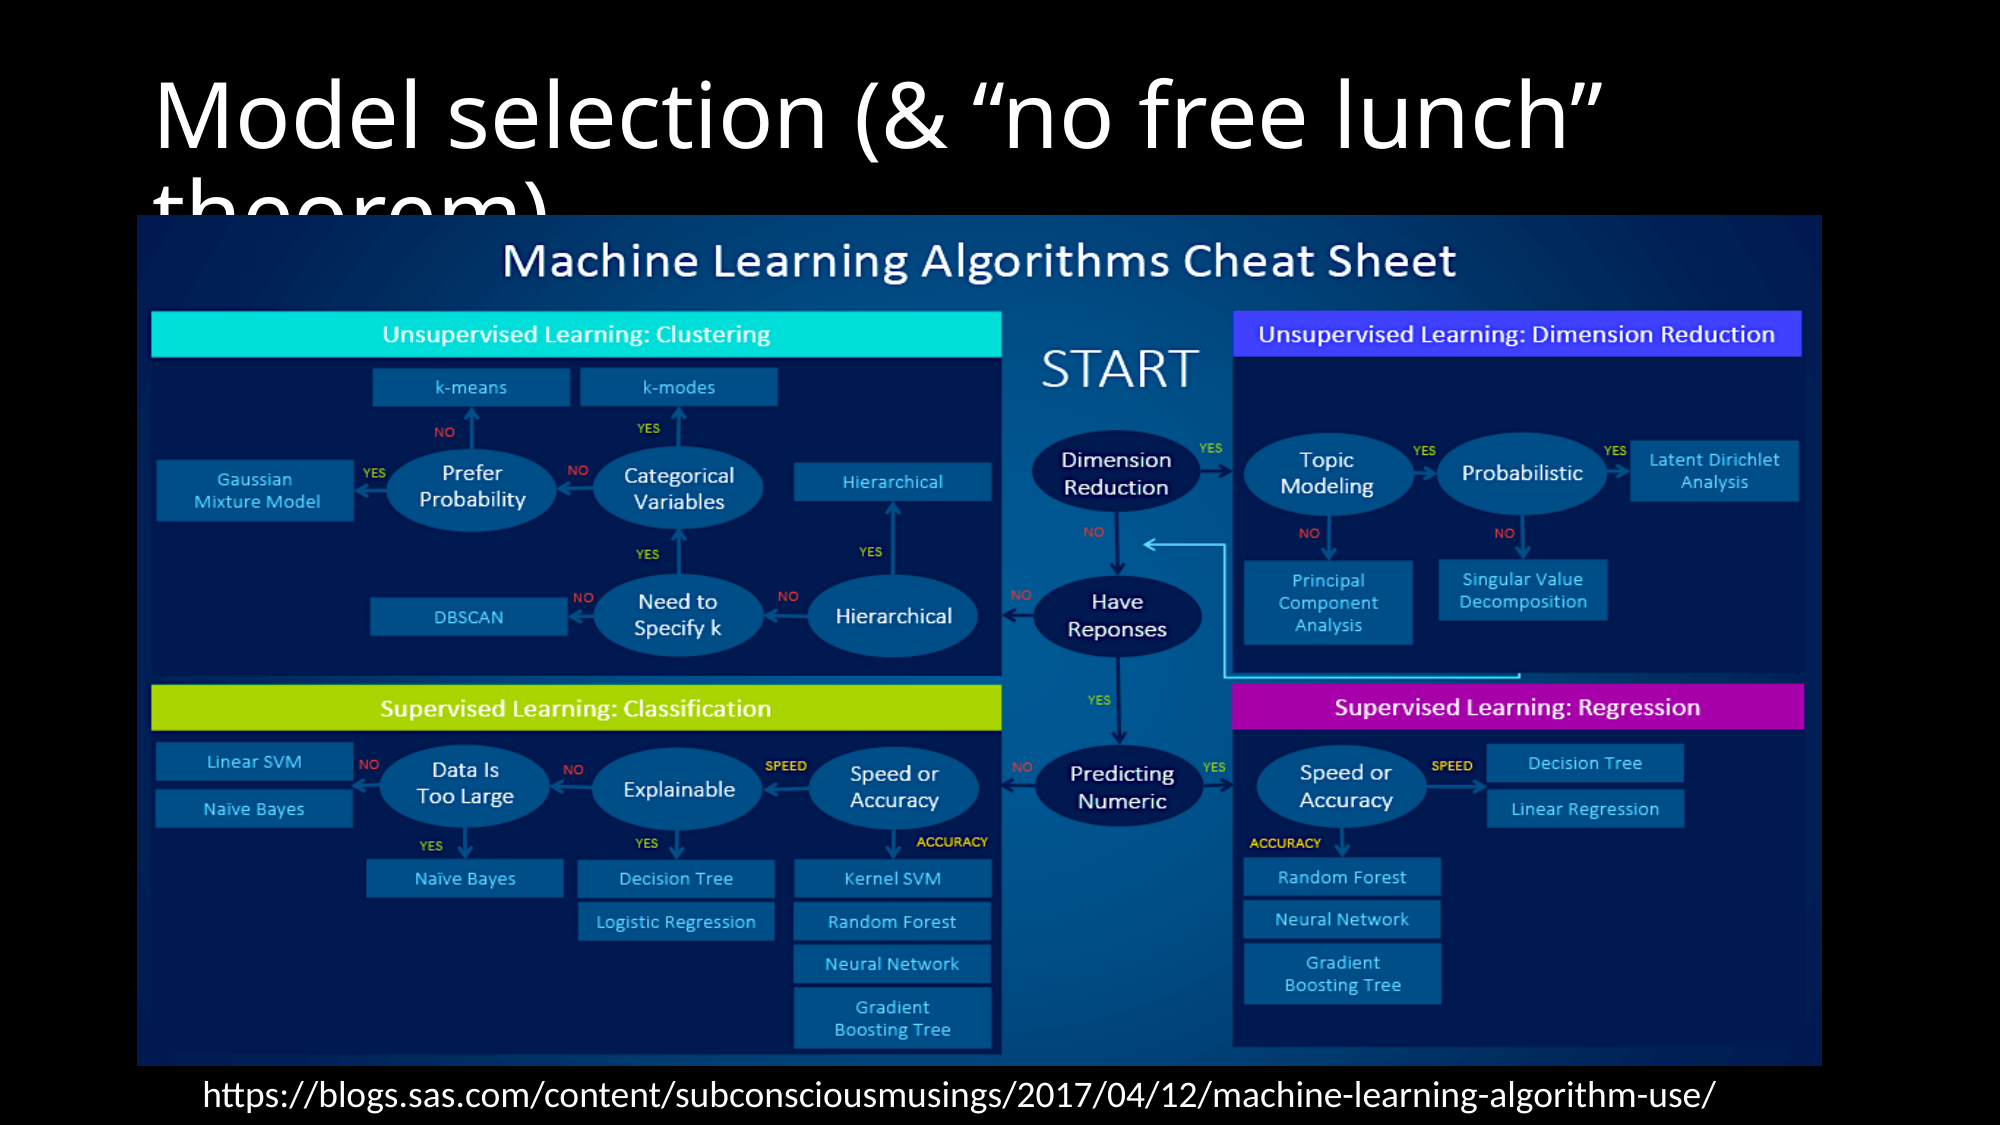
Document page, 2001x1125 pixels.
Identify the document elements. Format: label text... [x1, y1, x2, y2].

title Model selection (& “no free lunch” theorem) [137, 59, 1863, 278]
text_box https://blogs.sas.com/content/subconsciousmusings/2017/04/12/machine-learning-algorithm-use/ [187, 1062, 1901, 1123]
picture [137, 215, 1822, 1066]
